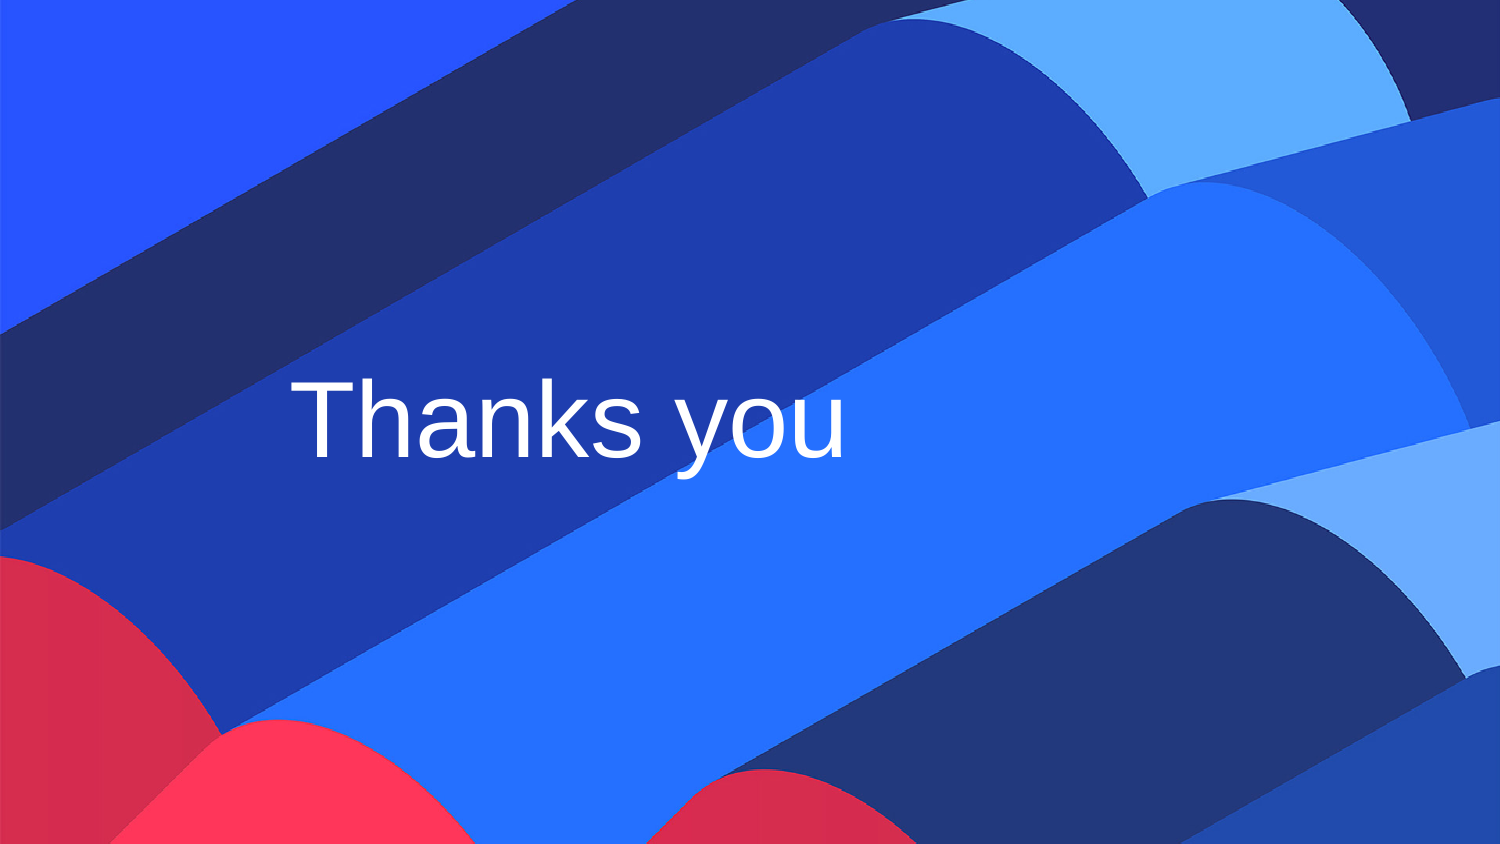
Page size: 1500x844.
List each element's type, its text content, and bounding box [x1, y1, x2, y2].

picture [0, 0, 1500, 844]
text_box Thanks you [274, 334, 1128, 495]
